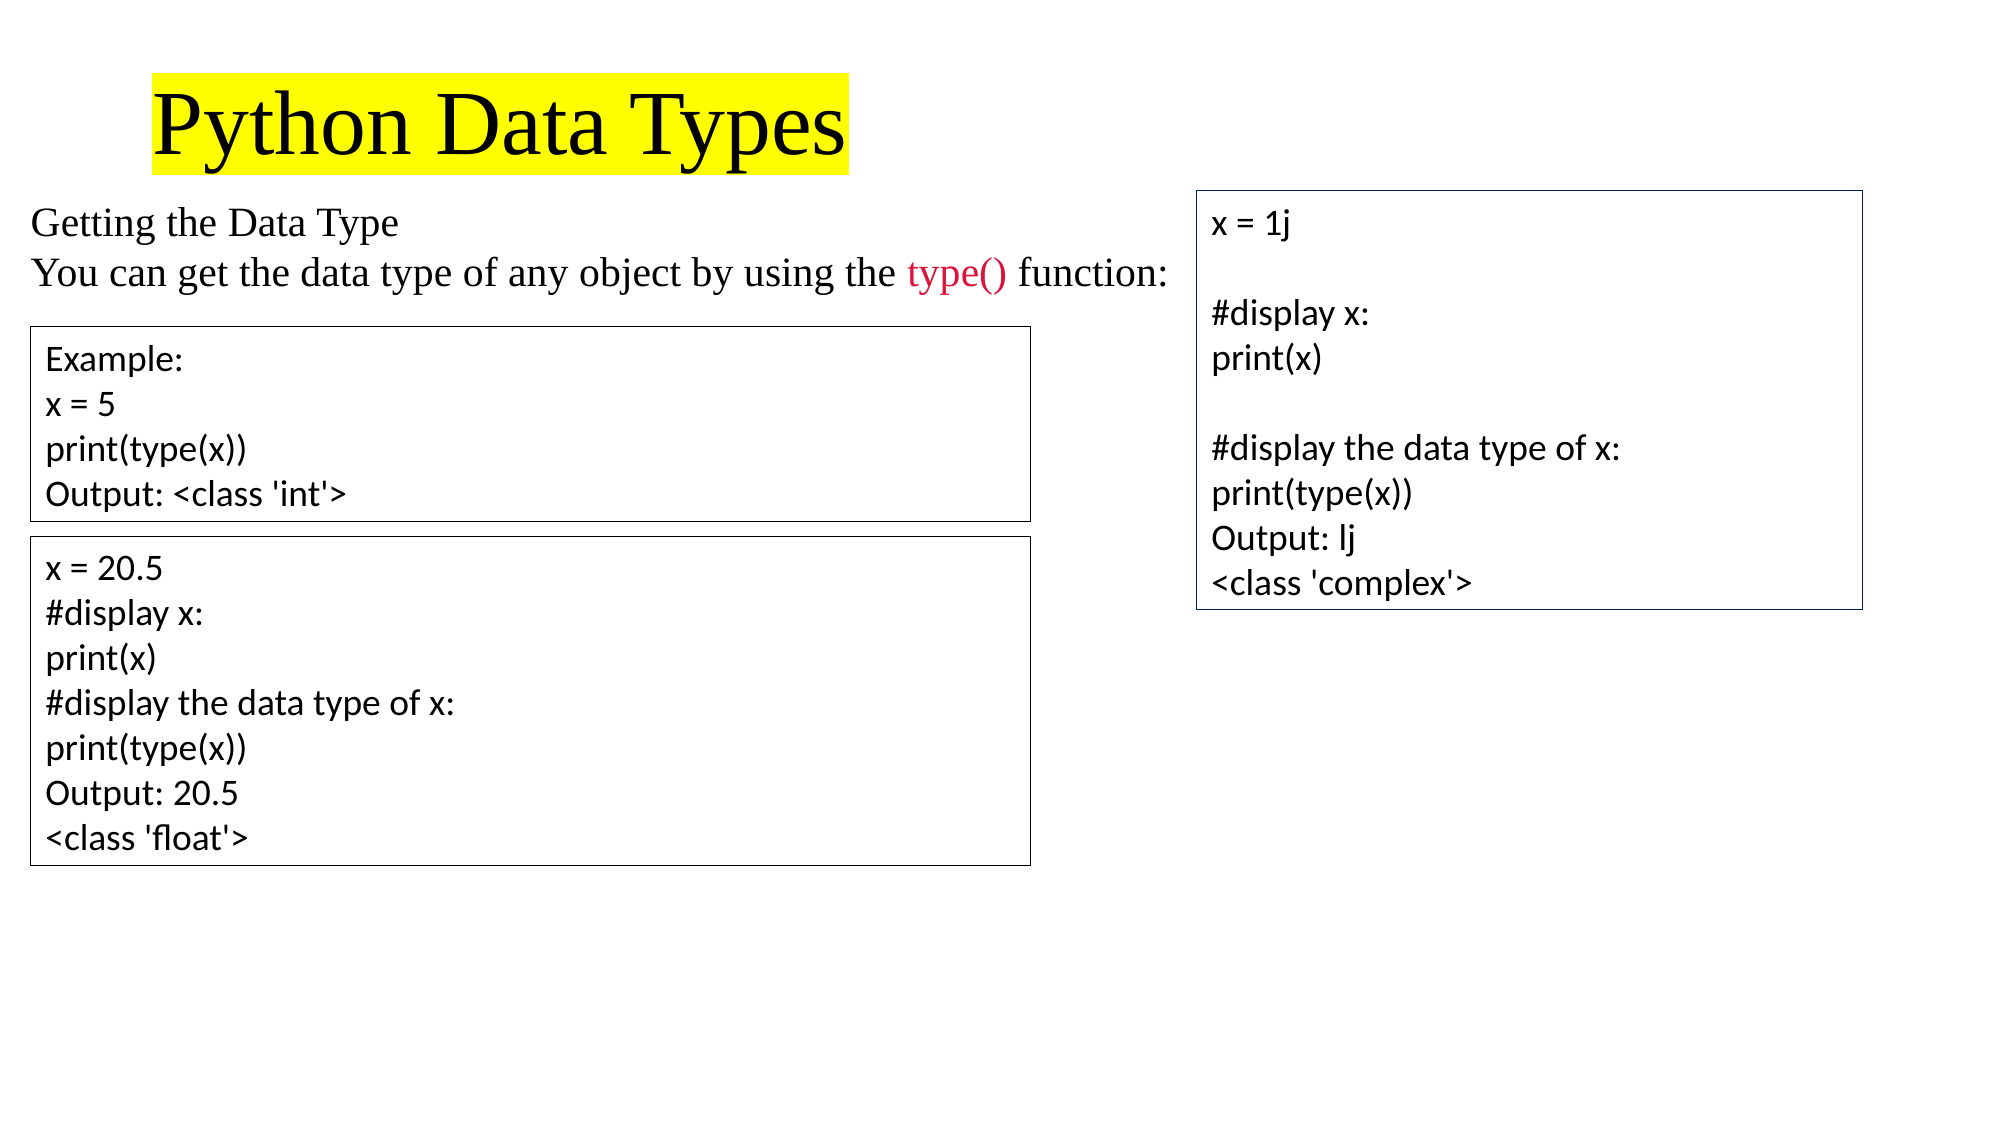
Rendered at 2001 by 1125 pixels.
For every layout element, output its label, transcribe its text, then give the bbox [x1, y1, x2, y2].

text_box x = 1j #display x: print(x) #display the data type of x: print(type(x)) Output: lj <class 'complex'> [1196, 190, 1863, 610]
title Python Data Types [137, 59, 1863, 190]
text_box Example: x = 5 print(type(x)) Output: <class 'int'> [30, 326, 1031, 522]
text_box x = 20.5 #display x: print(x) #display the data type of x: print(type(x)) Output: 20.5 <class 'float'> [30, 536, 1031, 866]
text_box Getting the Data Type You can get the data type of any object by using the type() function: [30, 180, 1235, 310]
